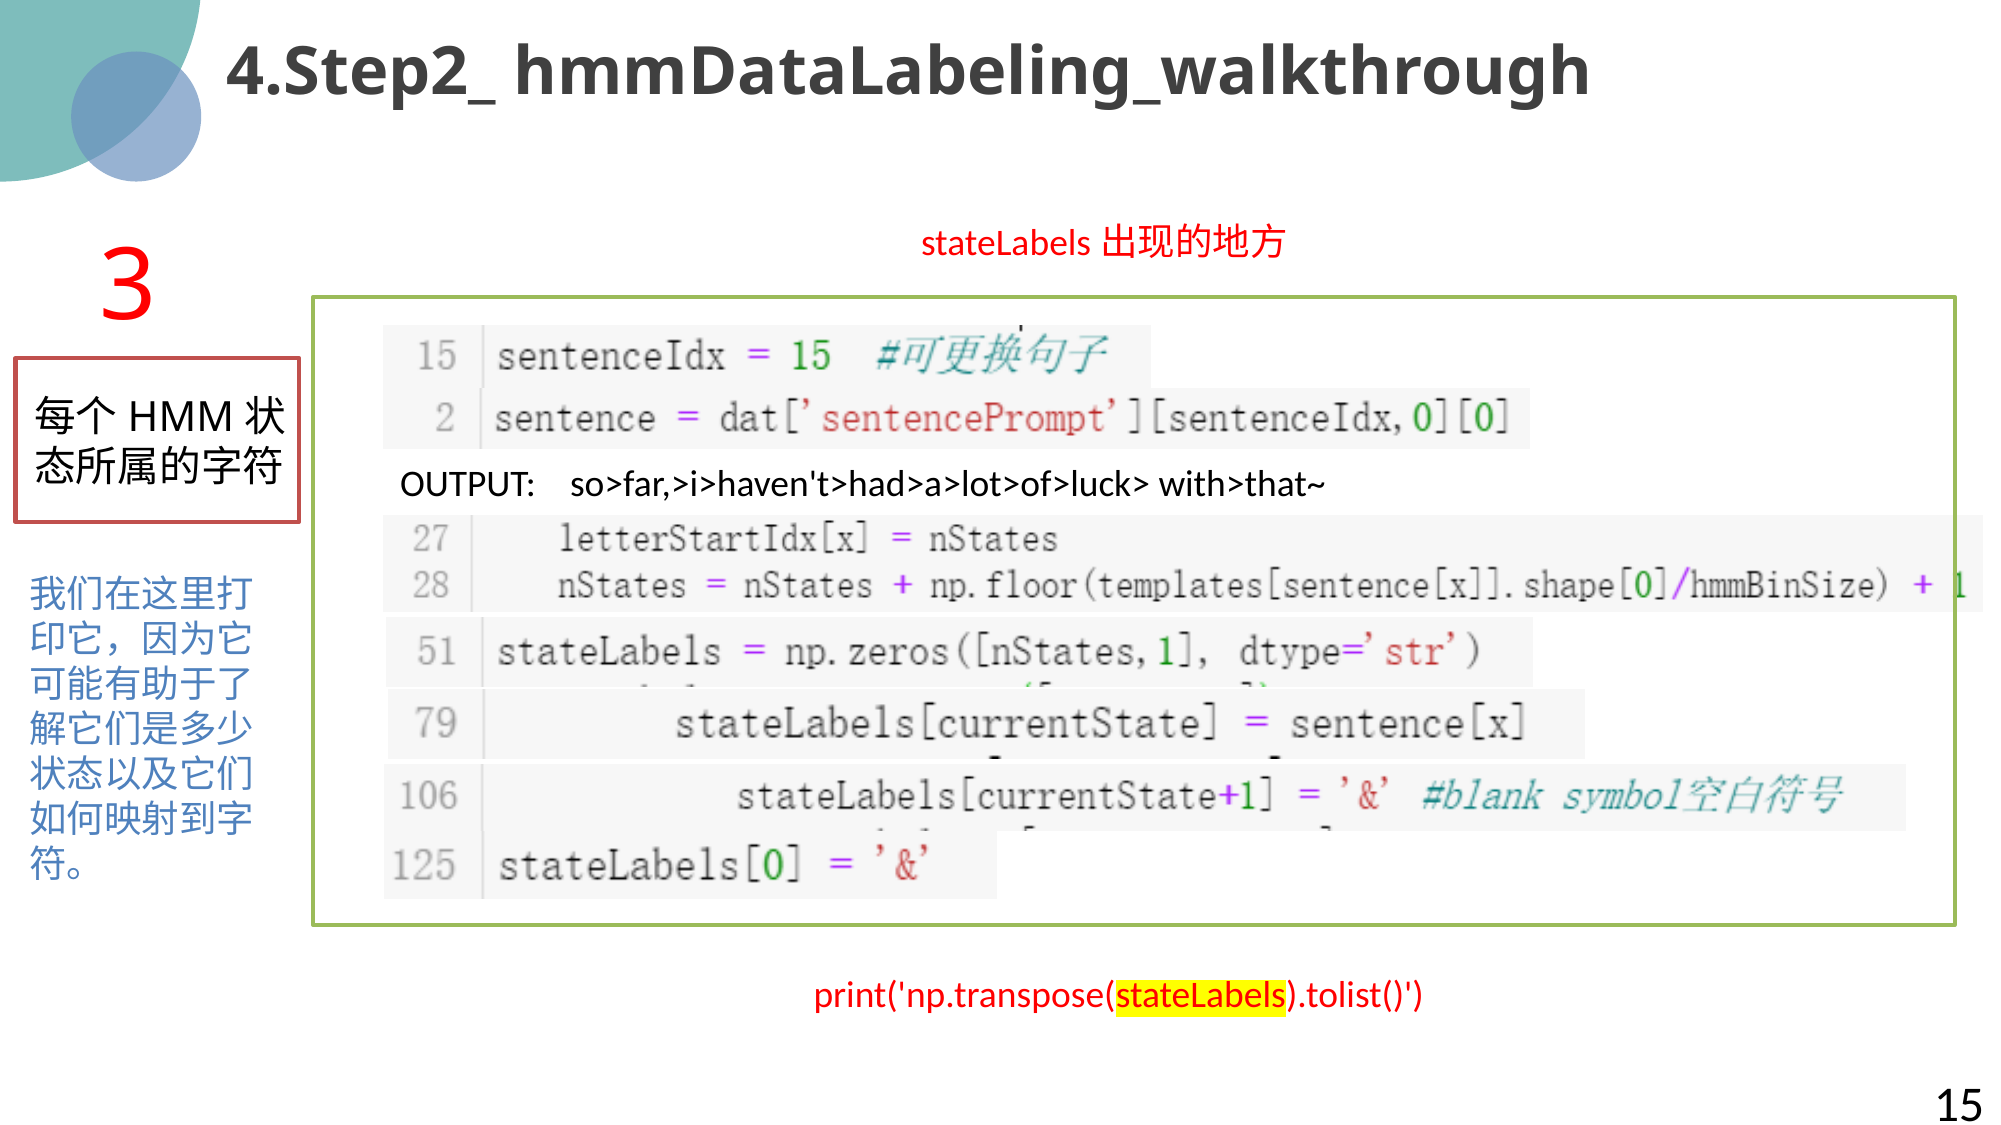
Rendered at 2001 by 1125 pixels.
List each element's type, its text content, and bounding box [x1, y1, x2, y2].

text_box 4.Step2_ hmmDataLabeling_walkthrough [211, 20, 1609, 116]
text_box 每个HMM状态所属的字符 [301, 381, 311, 497]
text_box [13, 356, 301, 524]
picture [384, 764, 1907, 900]
text_box 3 [84, 212, 188, 348]
picture [383, 325, 1530, 450]
text_box [311, 295, 1957, 927]
text_box print('np.transpose(stateLabels).tolist()') [798, 962, 1469, 1023]
text_box [69, 49, 204, 184]
picture [383, 515, 1983, 613]
picture [386, 616, 1533, 688]
text_box 我们在这里打印它，因为它可能有助于了解它们是多少状态以及它们如何映射到字符。 [14, 562, 276, 893]
text_box [0, 0, 203, 184]
picture [387, 689, 1585, 760]
text_box stateLabels出现的地方 [906, 210, 1351, 271]
